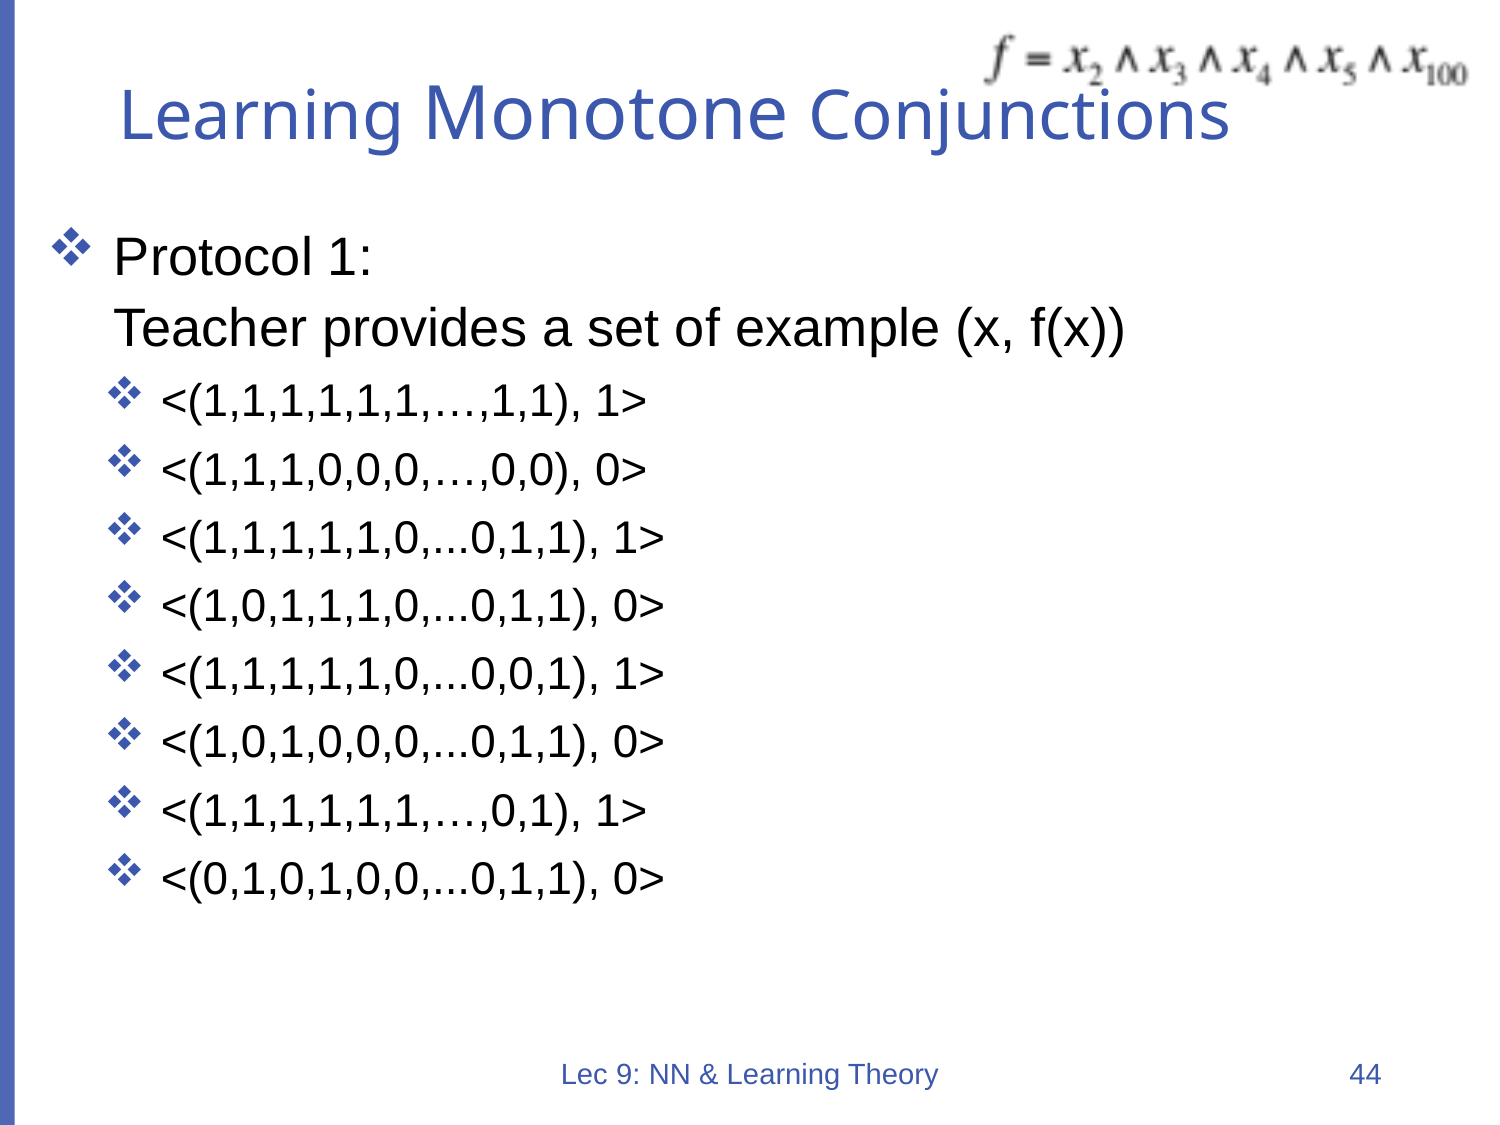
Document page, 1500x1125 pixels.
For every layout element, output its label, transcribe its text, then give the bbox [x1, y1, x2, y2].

slide_number 44 [1059, 1042, 1397, 1103]
title Learning Monotone Conjunctions [103, 59, 1397, 171]
footer Lec 9: NN & Learning Theory [496, 1042, 1004, 1103]
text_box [979, 23, 1473, 93]
list Protocol 1: Teacher provides a set of example (x, f(x)) <(1,1,1,1,1,1,…,1,1), 1> <(1,1,1,0,0,0,…,0,0), 0> <(1,1,1,1,1,0,...0,1,1), 1> <(1,0,1,1,1,0,...0,1,1), 0> <(1,1,1,1,1,0,...0,0,1), 1> <(1,0,1,0,0,0,...0,1,1), 0> <(1,1,1,1,1,1,…,0,1), 1> <(0,1,0,1,0,0,...0,1,1), 0> [32, 207, 1327, 1012]
